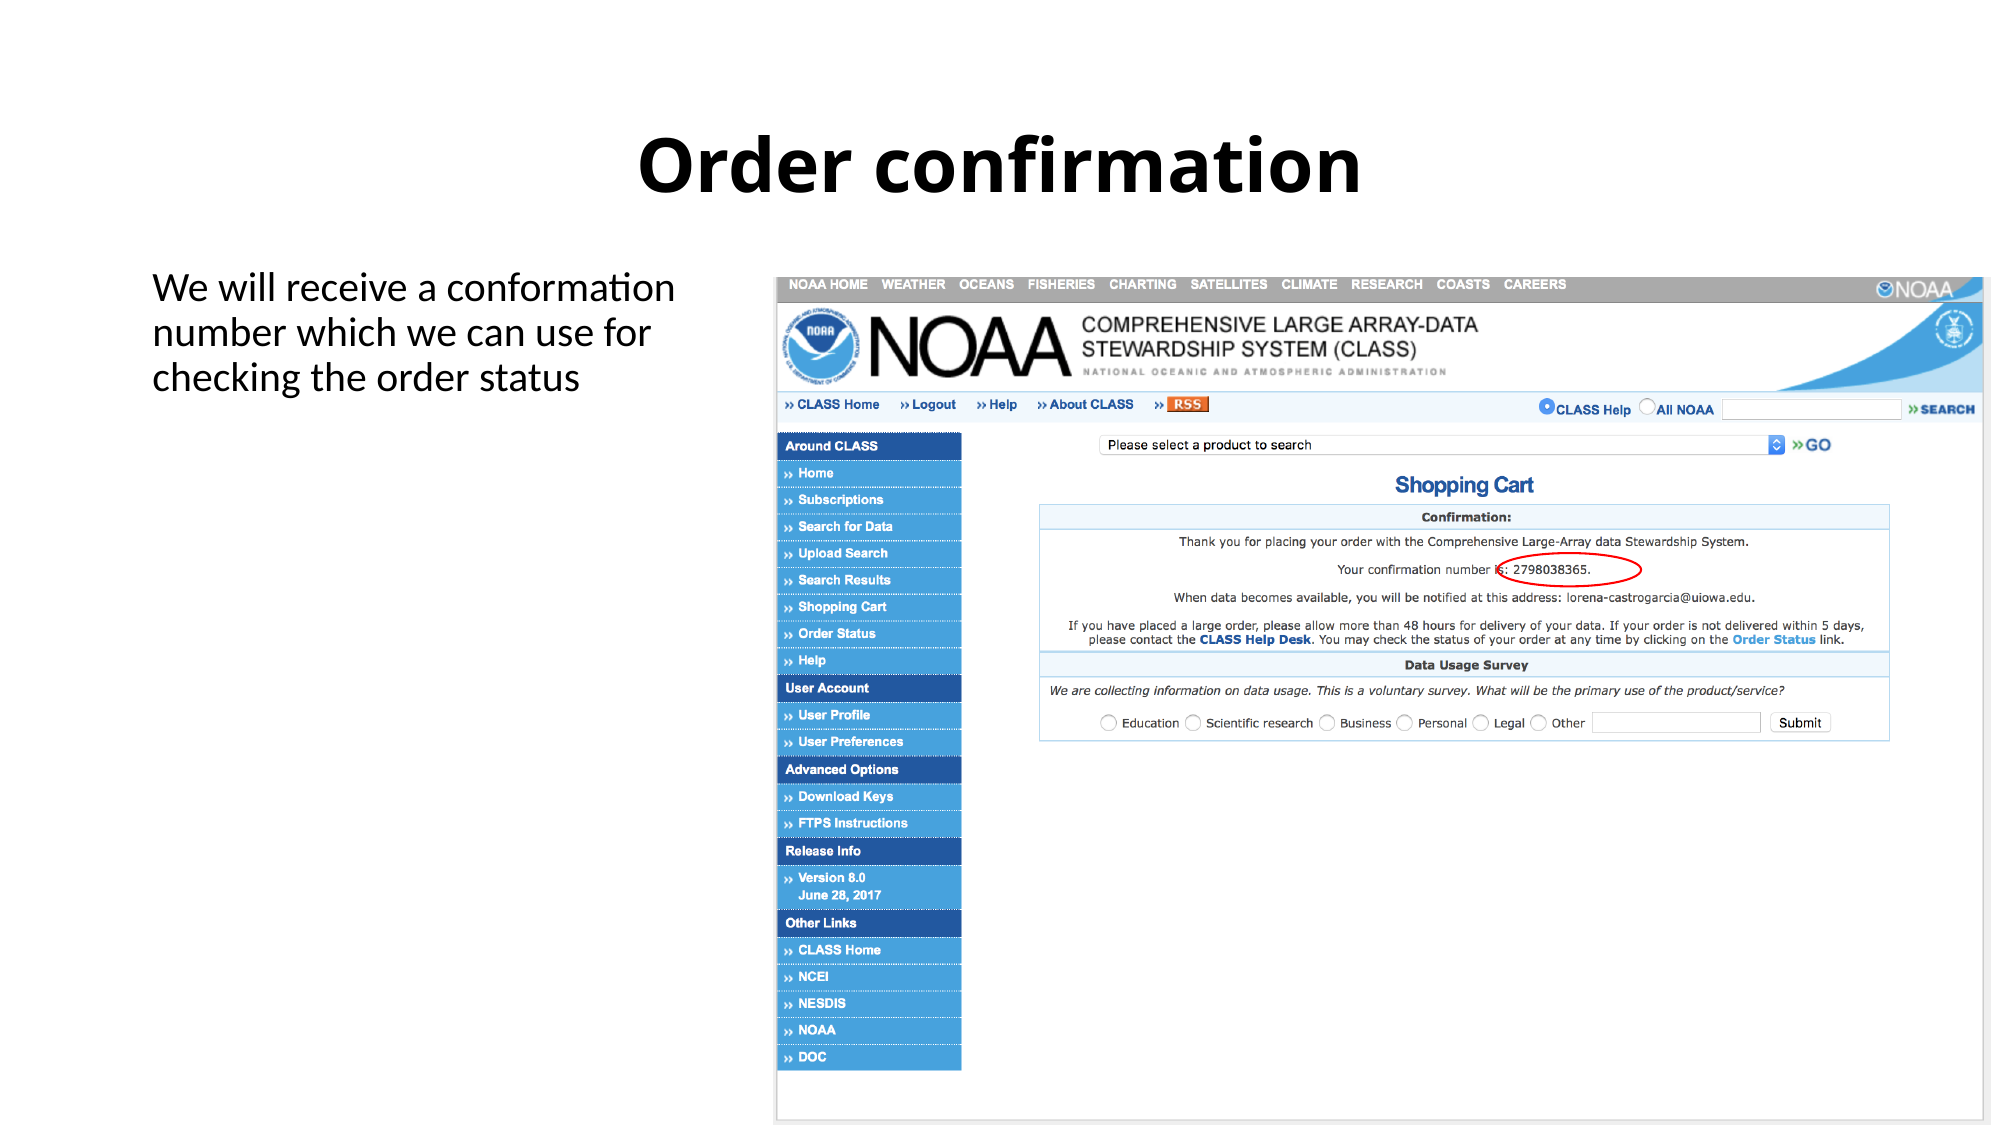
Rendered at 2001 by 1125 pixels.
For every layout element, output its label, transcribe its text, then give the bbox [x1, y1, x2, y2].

title Order confirmation [137, 59, 1863, 277]
picture [773, 277, 1991, 1125]
list We will receive a conformation number which we can use for checking the order status [137, 257, 784, 1026]
